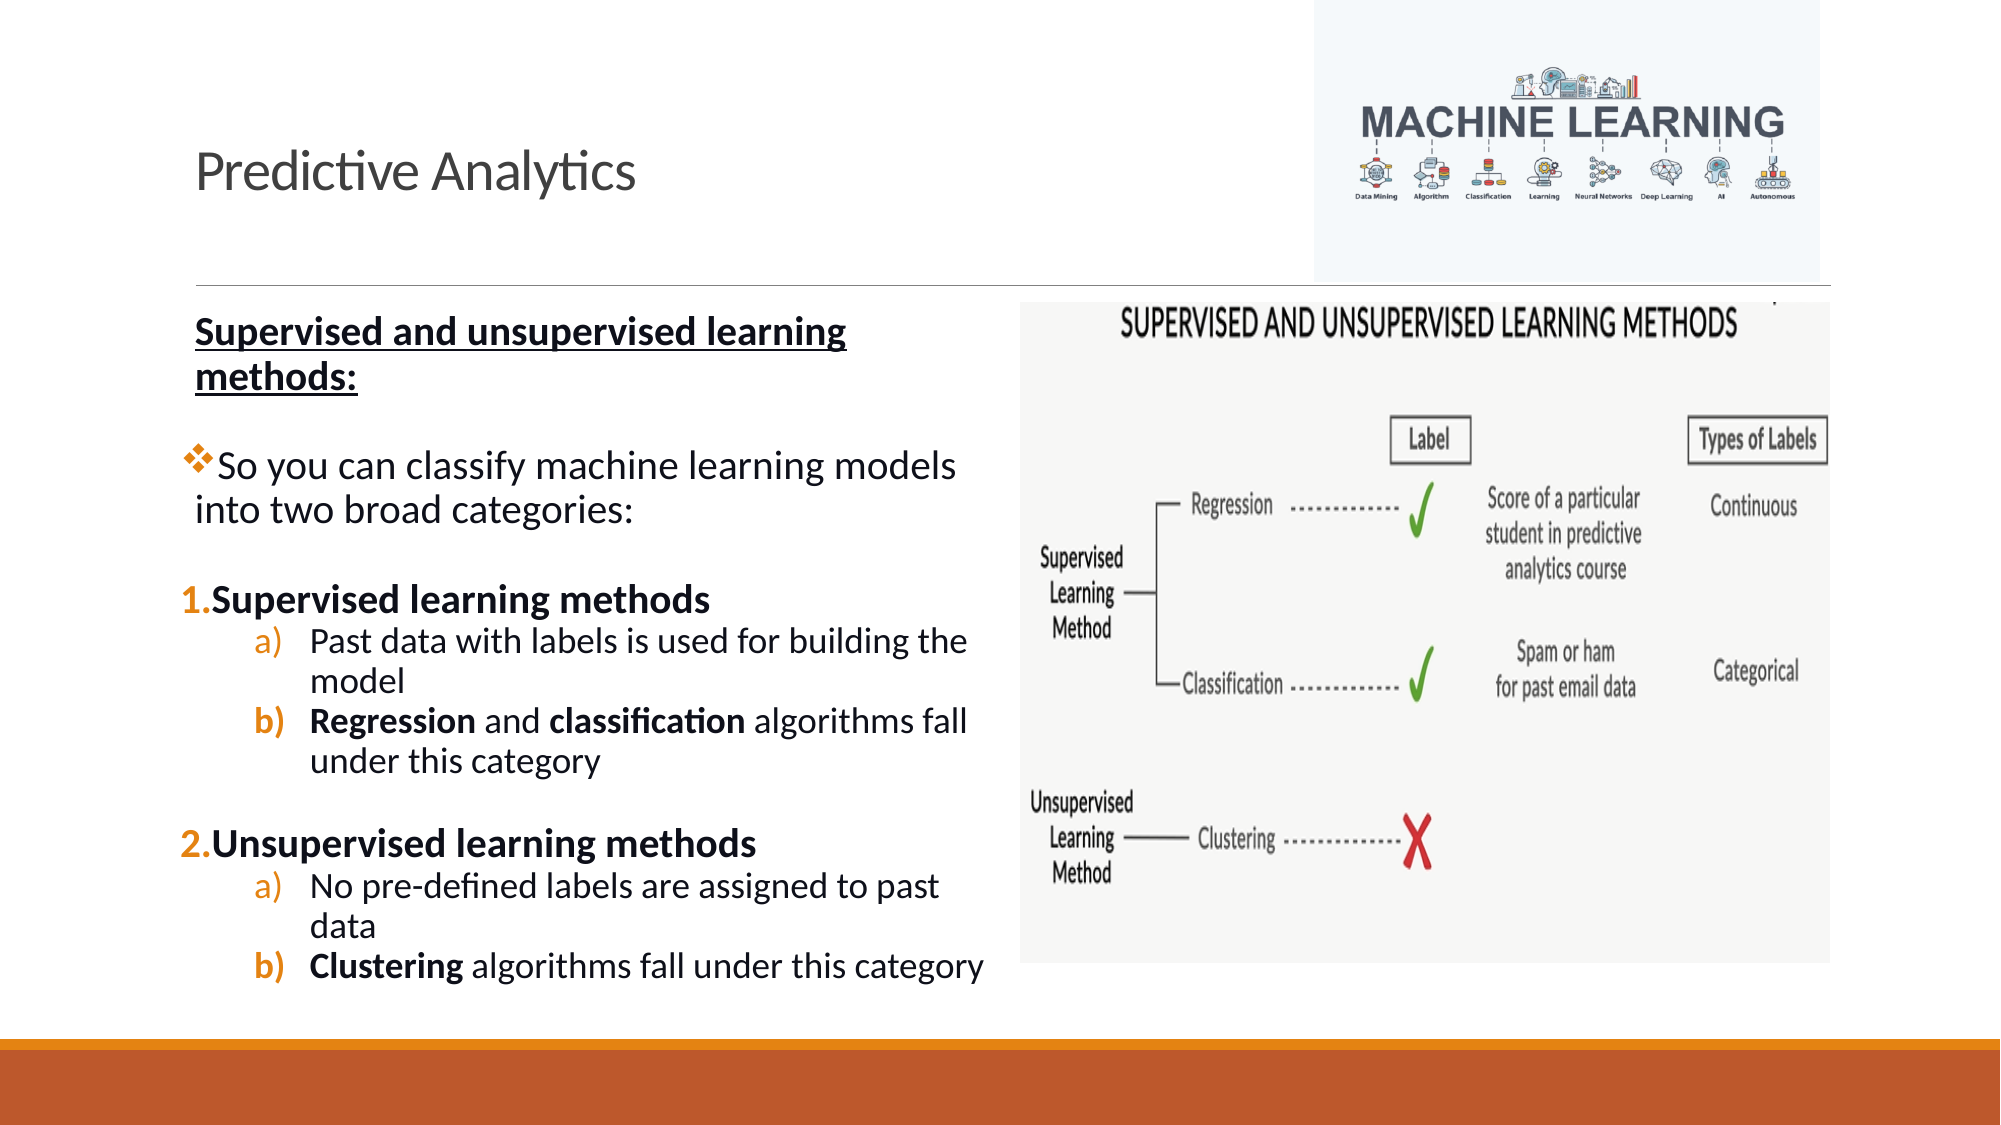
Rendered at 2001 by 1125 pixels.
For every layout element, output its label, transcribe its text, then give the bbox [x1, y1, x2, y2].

title Predictive Analytics [180, 47, 1311, 210]
picture [1314, 0, 1821, 283]
list Supervised and unsupervised learning methods: So you can classify machine learning models into two broad categories: Supervised learning methods Past data with labels is used for building the model Regression and classification algorithms fall under this category Unsupervised learning methods No pre-defined labels are assigned to past data Clustering algorithms fall under this category [180, 302, 990, 1038]
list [1019, 302, 1831, 964]
